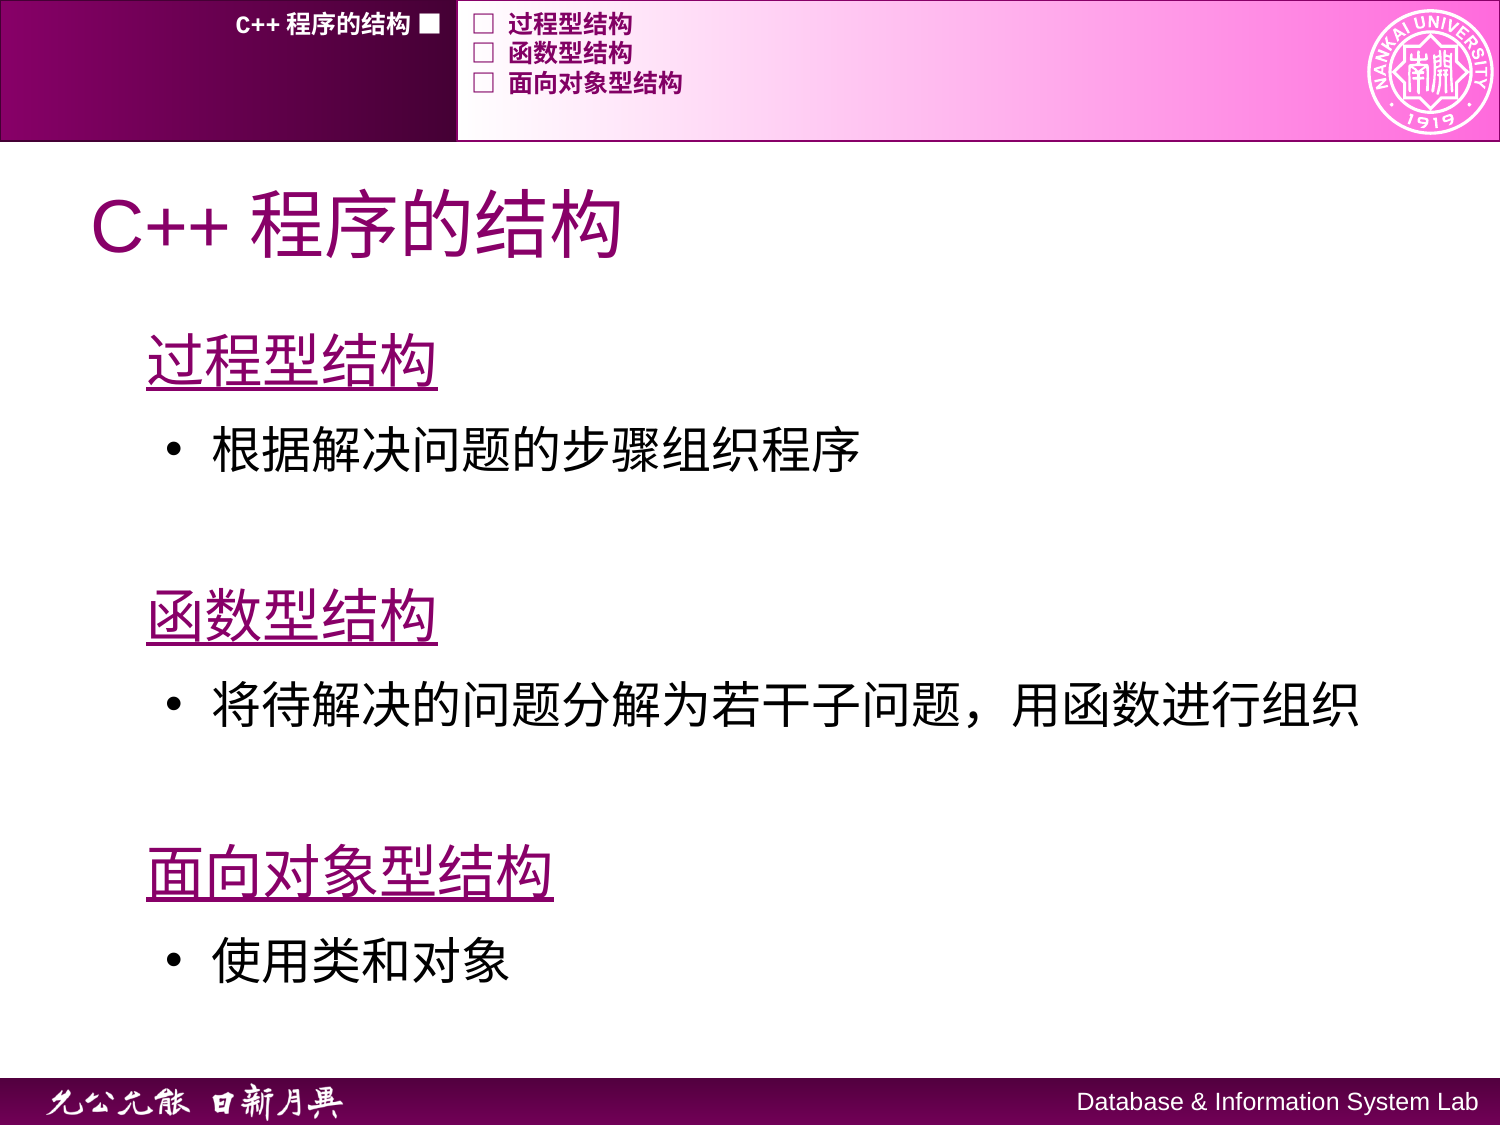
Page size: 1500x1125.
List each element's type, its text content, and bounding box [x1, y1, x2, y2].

picture [35, 1081, 356, 1122]
text_box □ 面向对象型结构 [455, 66, 1361, 99]
text_box □ 函数型结构 [455, 36, 1361, 66]
text_box C++程序的结构 ■ [0, 7, 455, 40]
text_box □ 过程型结构 [455, 7, 1361, 36]
title C++程序的结构 [74, 163, 1426, 282]
list 过程型结构 根据解决问题的步骤组织程序 函数型结构 将待解决的问题分解为若干子问题，用函数进行组织 面向对象型结构 使用类和对象 [74, 316, 1426, 1055]
